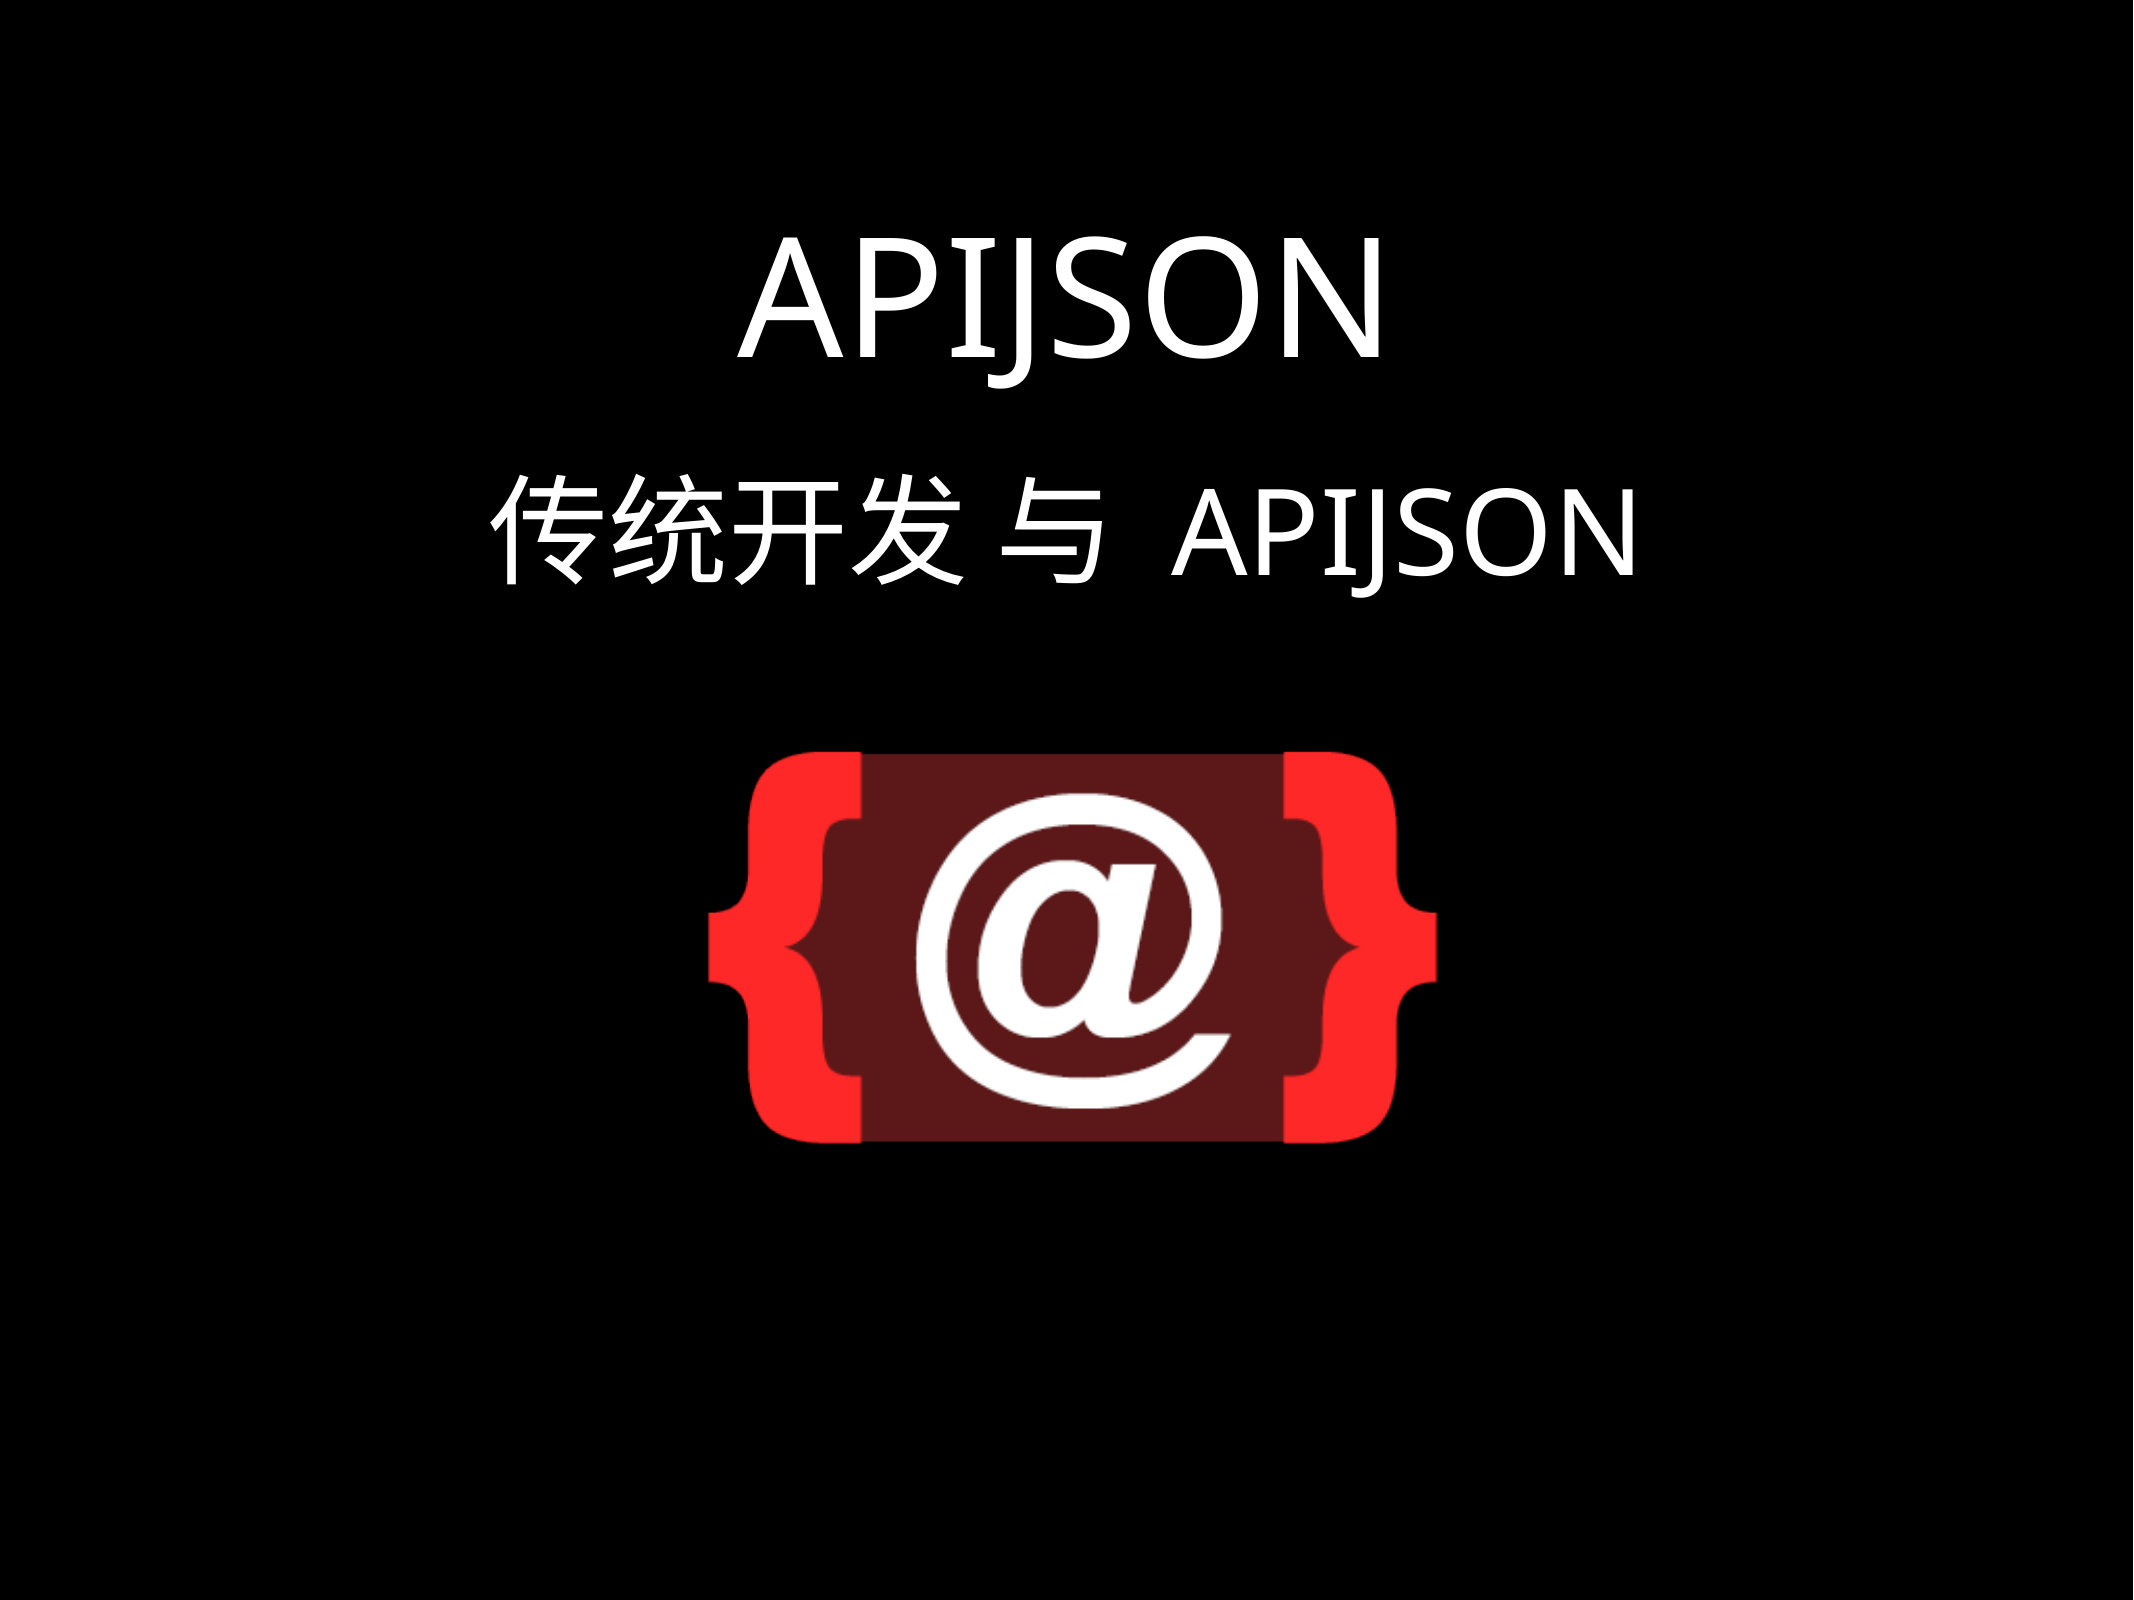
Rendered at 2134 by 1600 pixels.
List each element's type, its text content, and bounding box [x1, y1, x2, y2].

picture [649, 679, 1484, 1226]
title APIJSON [207, 149, 1926, 400]
subtitle 传统开发 与 APIJSON [207, 446, 1926, 633]
